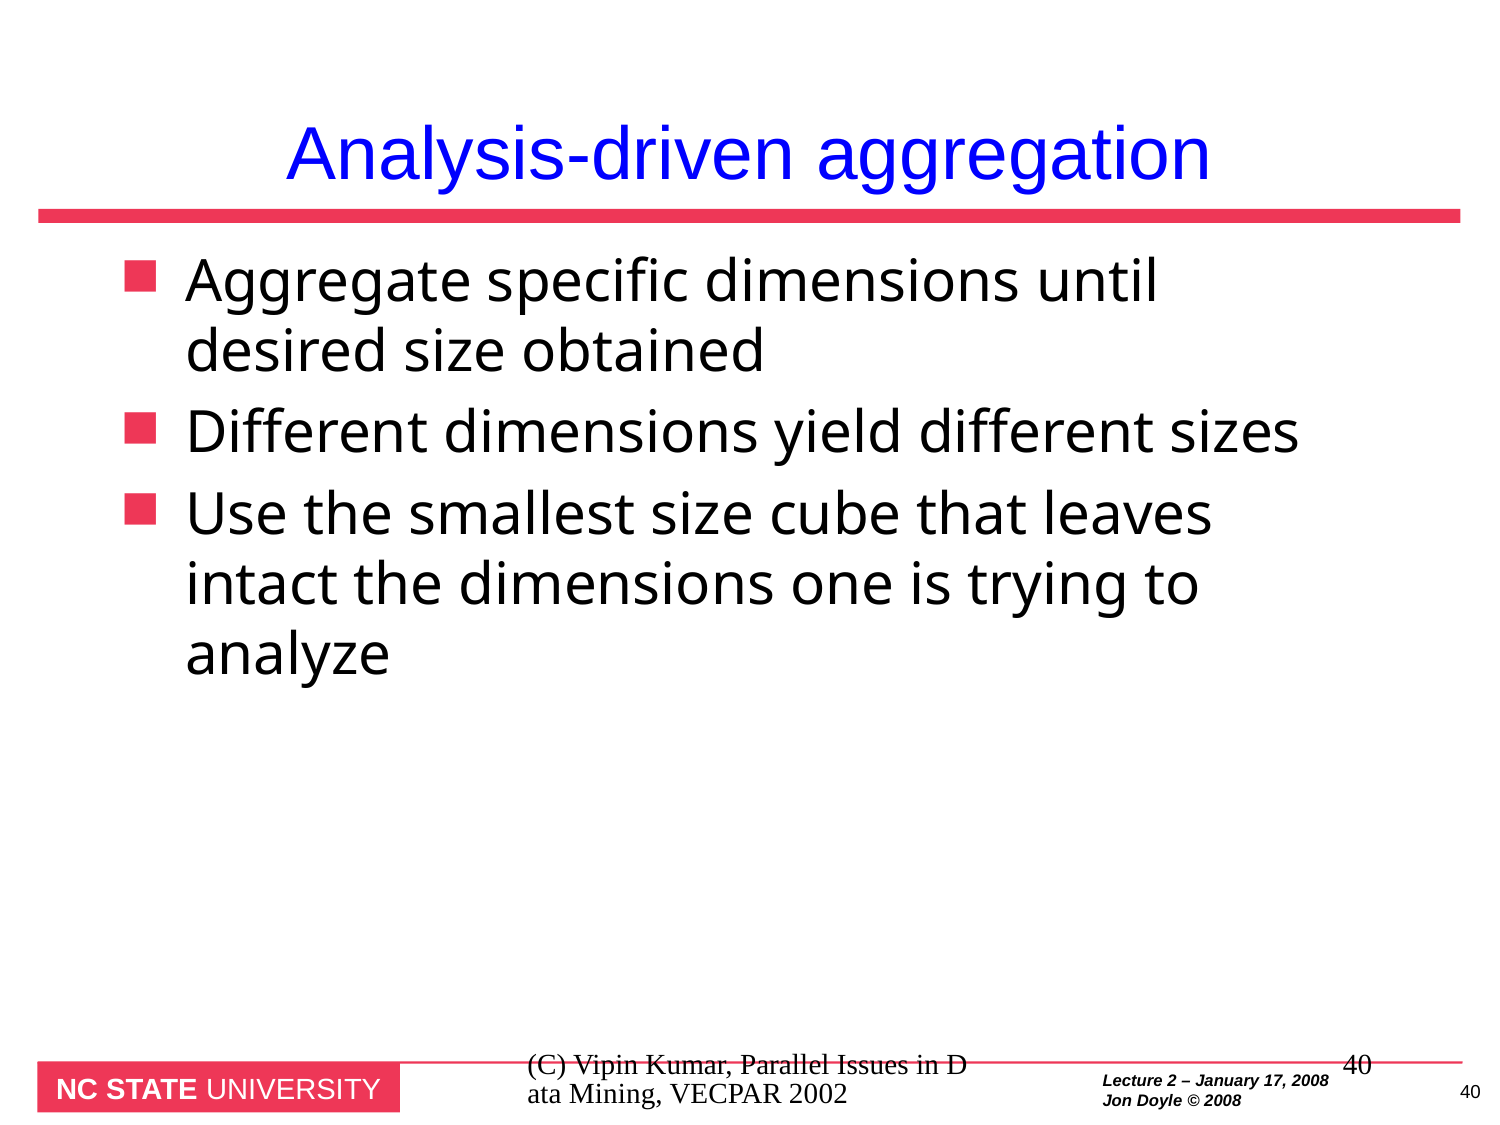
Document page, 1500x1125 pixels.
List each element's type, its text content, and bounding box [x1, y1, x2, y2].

list Aggregate specific dimensions until desired size obtained Different dimensions yield different sizes Use the smallest size cube that leaves intact the dimensions one is trying to analyze [113, 235, 1387, 1051]
slide_number 40 [1074, 1024, 1388, 1101]
title Analysis-driven aggregation [49, 12, 1451, 203]
footer (C) Vipin Kumar, Parallel Issues in Data Mining, VECPAR 2002 [512, 1051, 988, 1101]
